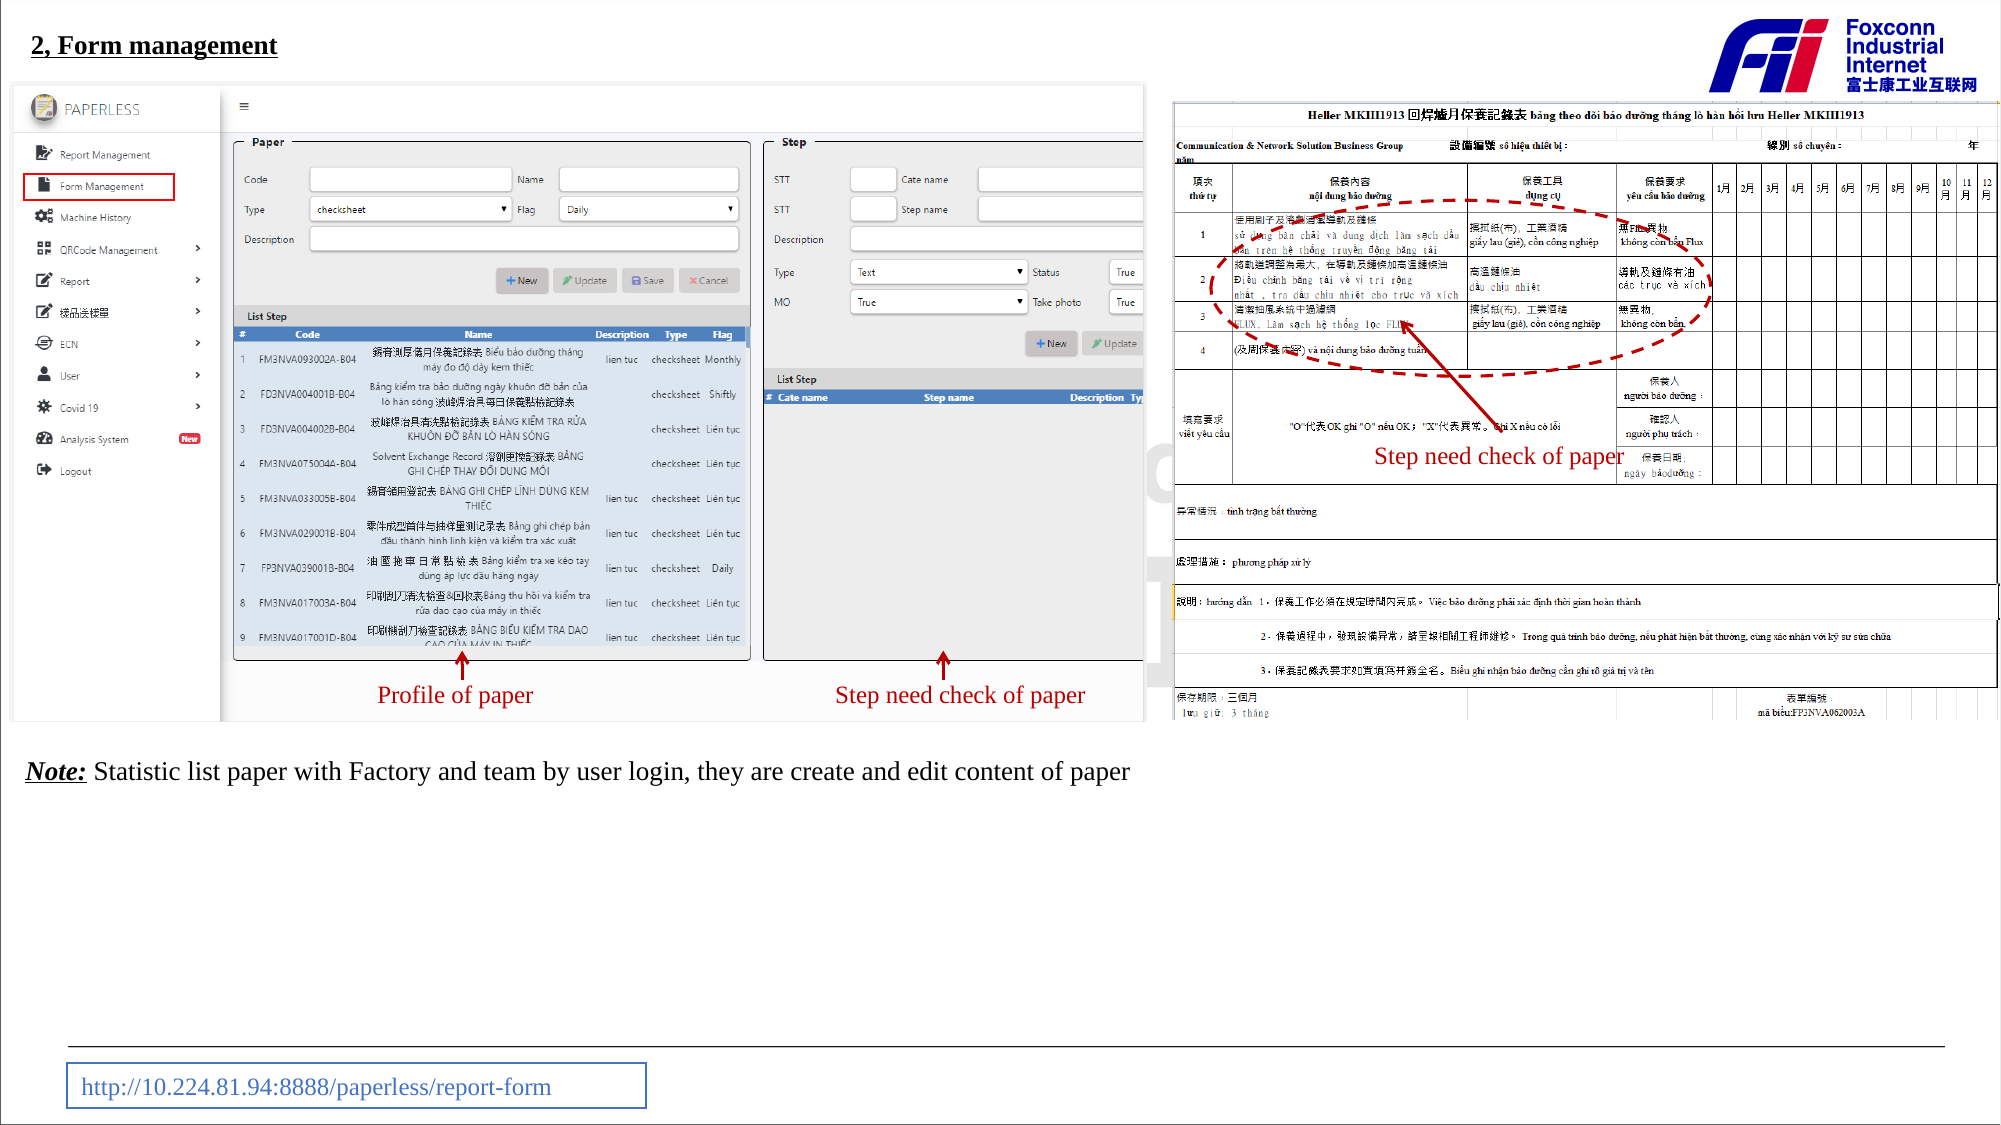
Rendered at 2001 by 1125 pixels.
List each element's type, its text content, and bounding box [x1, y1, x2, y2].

text_box Note: Statistic list paper with Factory and team by user login, they are create and edit content of paper [10, 745, 1173, 793]
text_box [9, 81, 1147, 722]
text_box 2, Form management [16, 20, 293, 68]
text_box http://10.224.81.94:8888/paperless/report-form [66, 1062, 647, 1109]
picture [0, 0, 2001, 1125]
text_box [1399, 320, 1503, 433]
